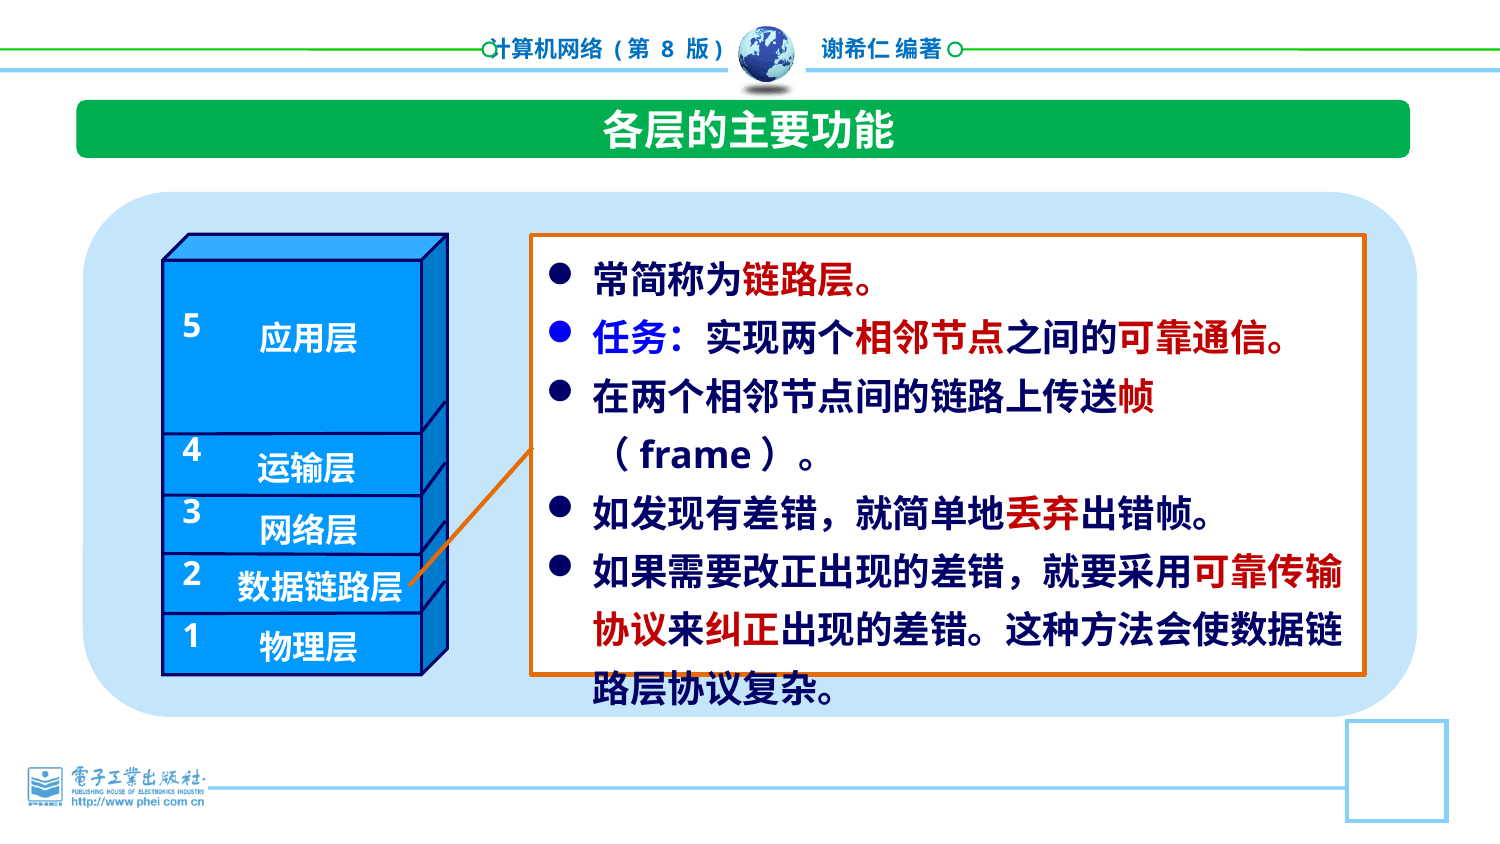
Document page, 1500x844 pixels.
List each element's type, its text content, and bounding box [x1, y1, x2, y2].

picture [23, 764, 208, 809]
text_box 常简称为链路层。 任务：实现两个相邻节点之间的可靠通信。 在两个相邻节点间的链路上传送帧（frame）。 如发现有差错，就简单地丢弃出错帧。 如果需要改正出现的差错，就要采用可靠传输协议来纠正出现的差错。这种方法会使数据链路层协议复杂。 [452, 233, 1367, 677]
text_box [80, 189, 1420, 720]
list 各层的主要功能 [204, 99, 1293, 158]
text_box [161, 233, 448, 704]
picture [736, 24, 796, 99]
